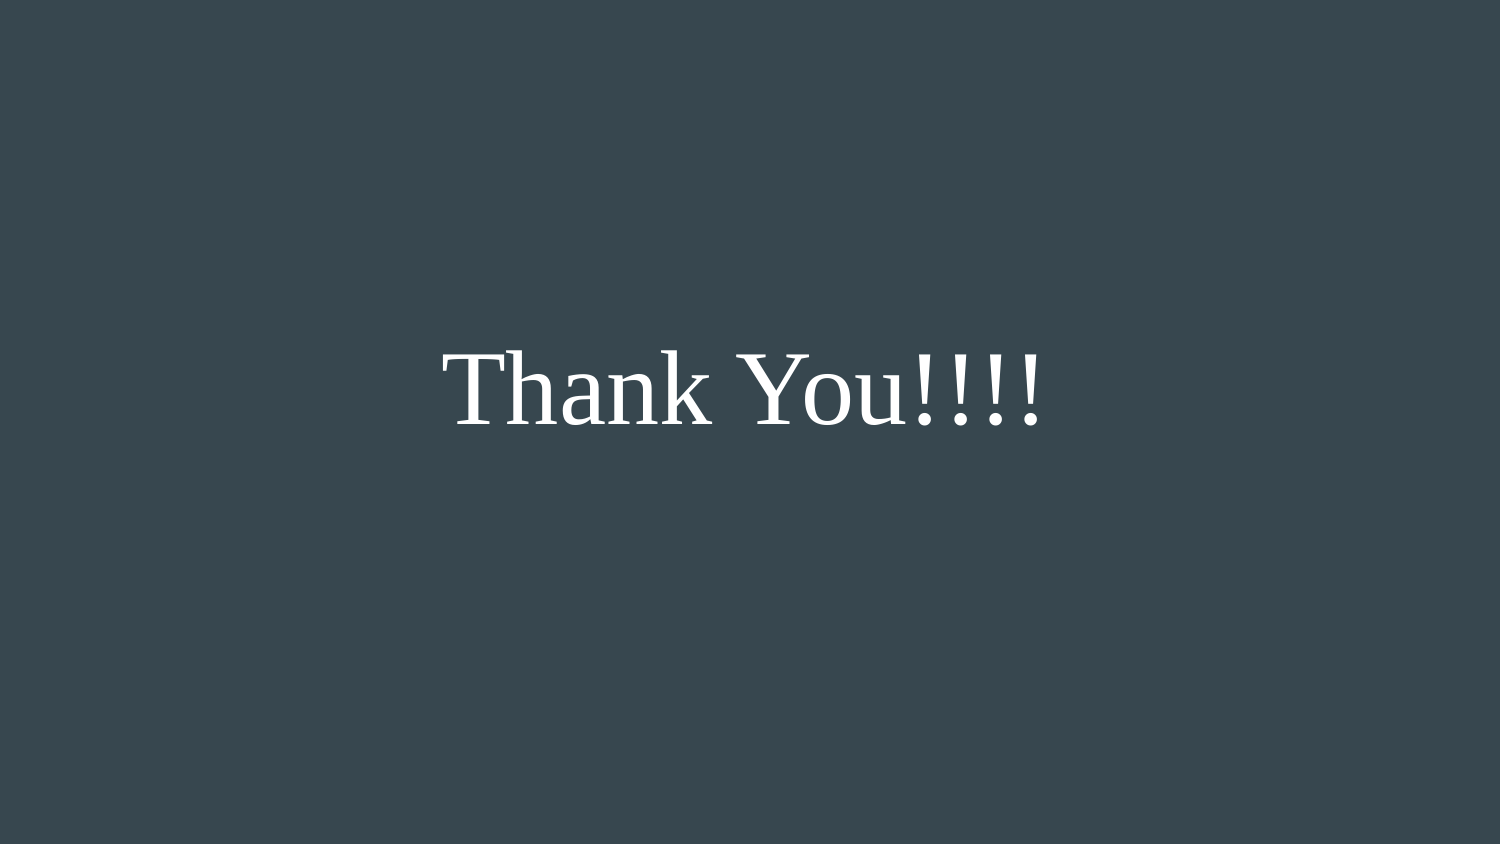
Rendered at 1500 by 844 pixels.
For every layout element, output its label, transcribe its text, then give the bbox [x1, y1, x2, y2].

list Thank You!!!! [51, 284, 1449, 724]
